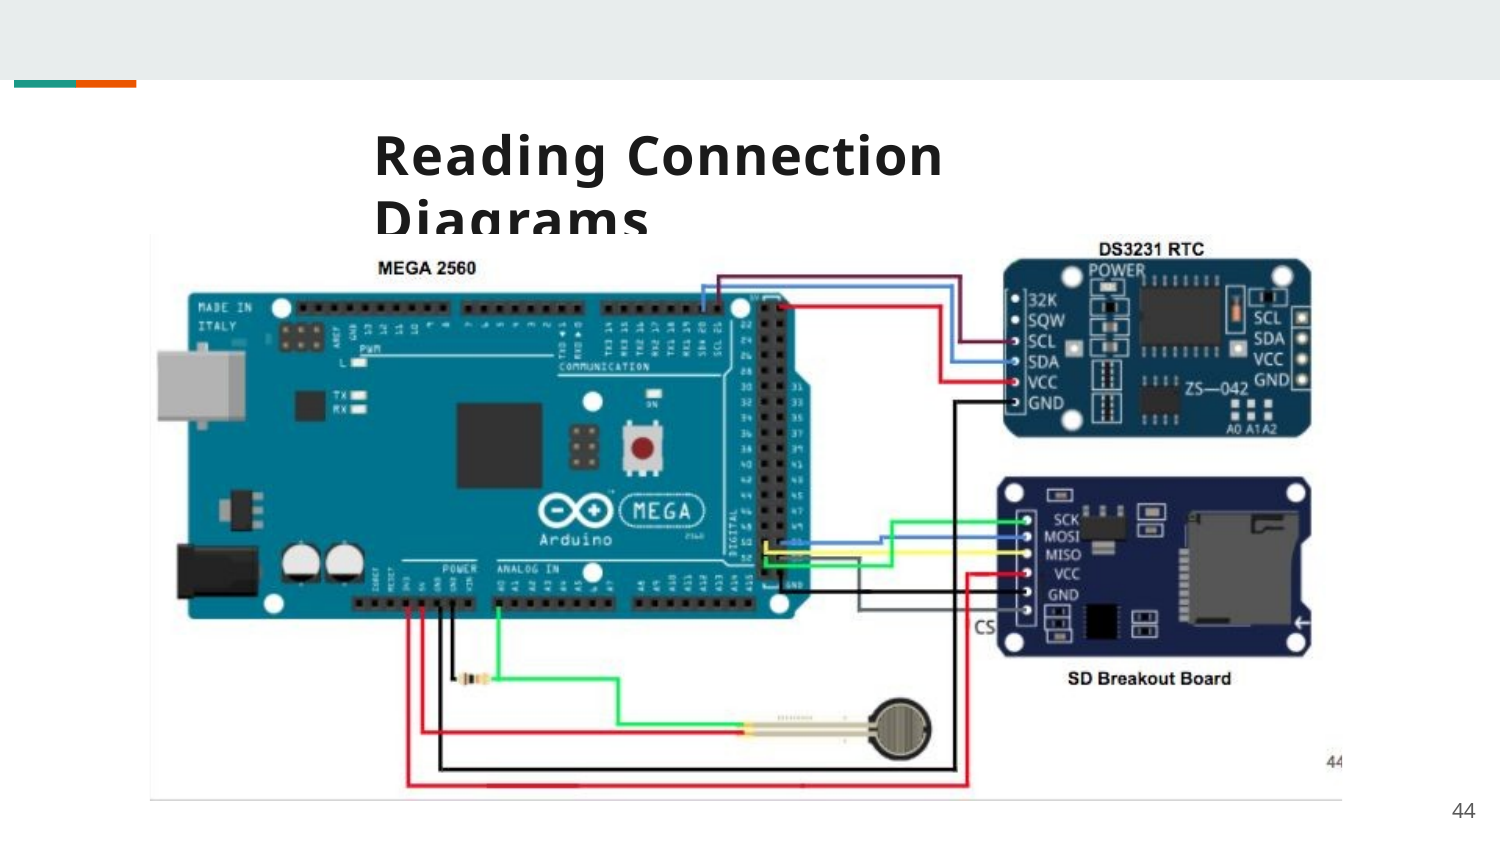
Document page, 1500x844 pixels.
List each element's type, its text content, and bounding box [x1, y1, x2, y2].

text_box [149, 234, 1343, 801]
slide_number 44 [1445, 796, 1483, 844]
title Reading Connection Diagrams [371, 119, 1164, 234]
